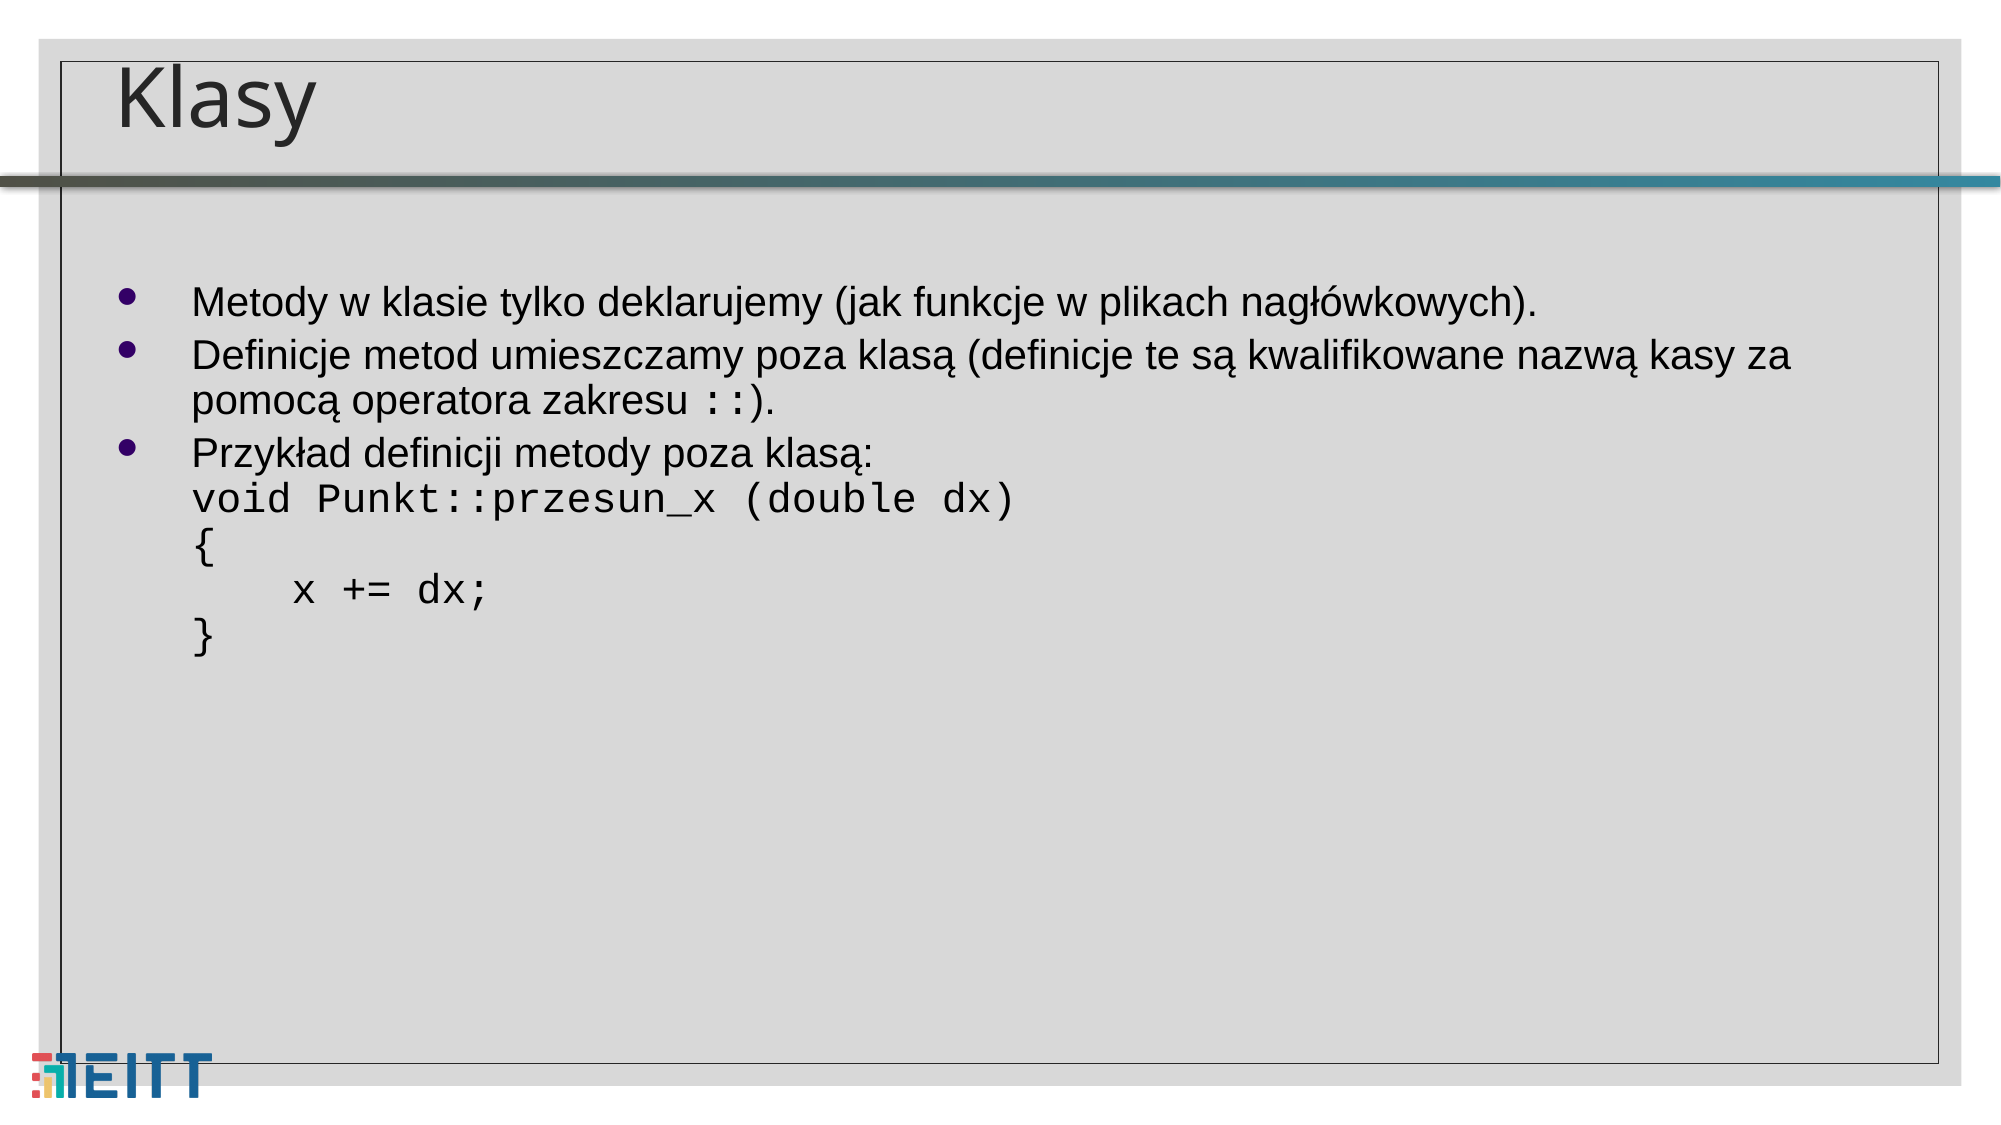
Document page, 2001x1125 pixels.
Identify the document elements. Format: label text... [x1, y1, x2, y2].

list Metody w klasie tylko deklarujemy (jak funkcje w plikach nagłówkowych). Definicje metod umieszczamy poza klasą (definicje te są kwalifikowane nazwą kasy za pomocą operatora zakresu ::). Przykład definicji metody poza klasą: void Punkt::przesun_x (double dx) { x += dx; } [101, 272, 1903, 744]
picture [32, 1053, 212, 1098]
title Klasy [99, 25, 1900, 176]
